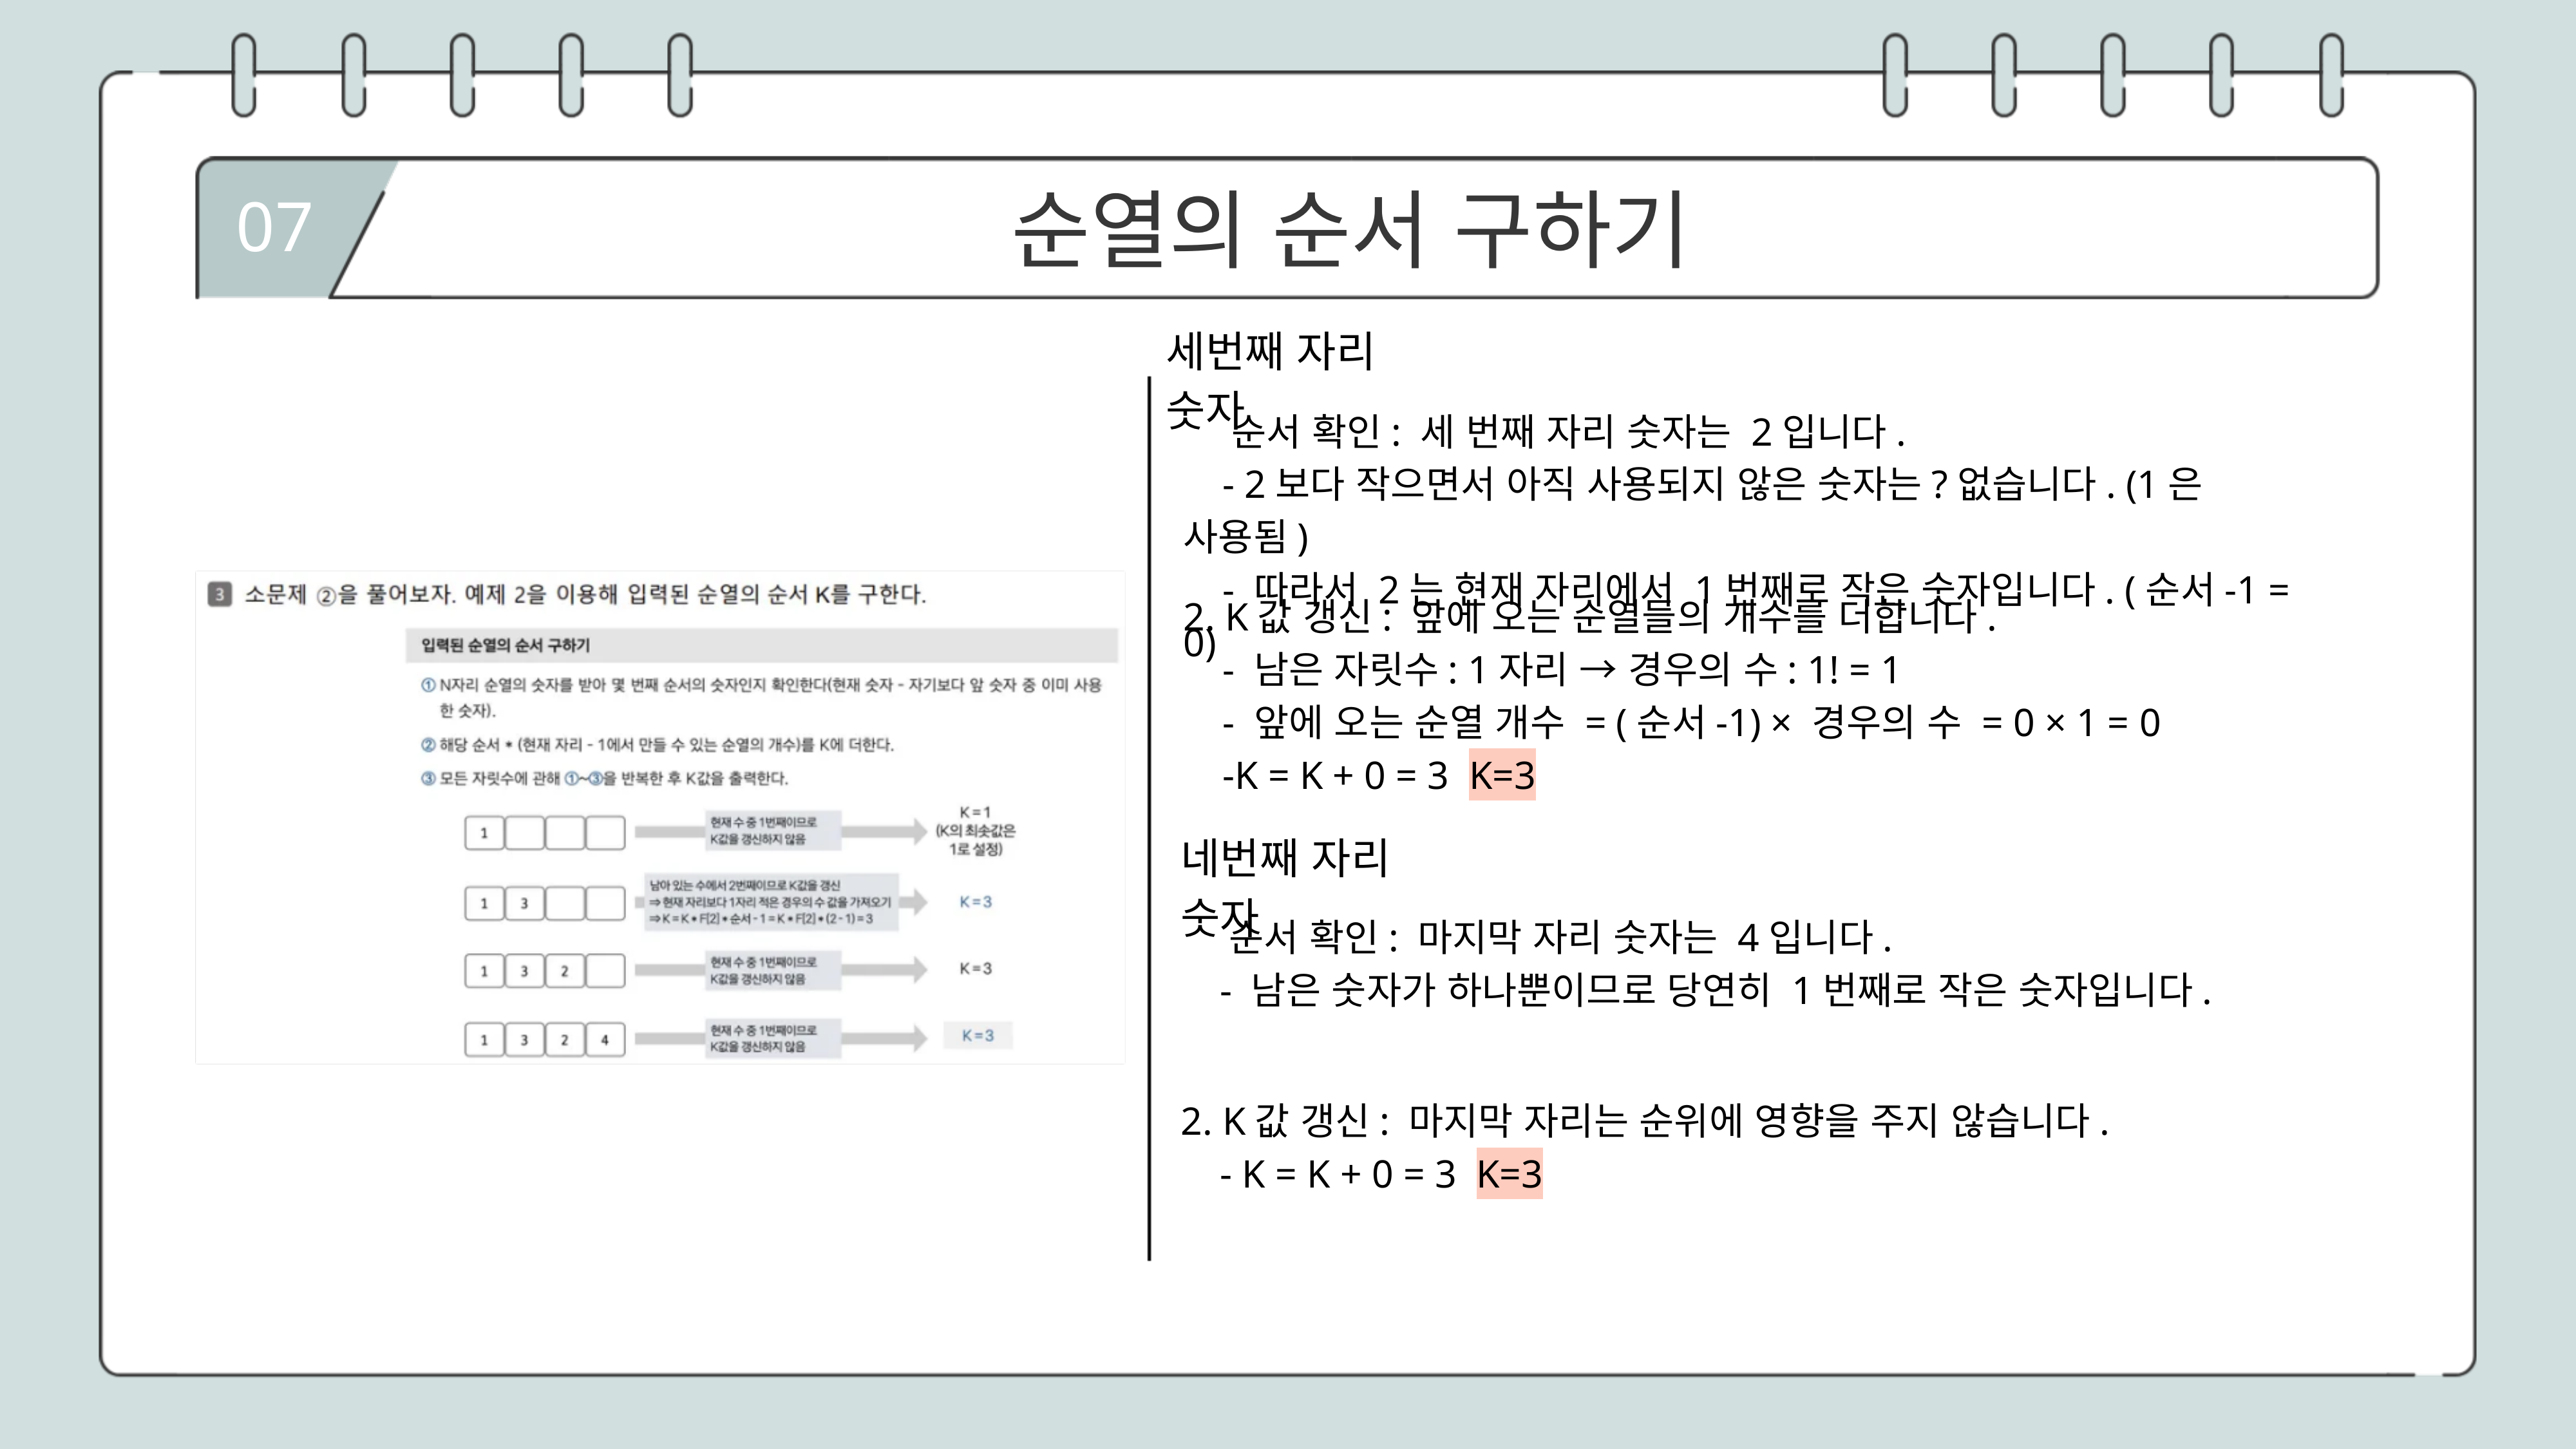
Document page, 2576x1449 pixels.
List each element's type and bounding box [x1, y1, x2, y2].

picture [97, 32, 2479, 1379]
